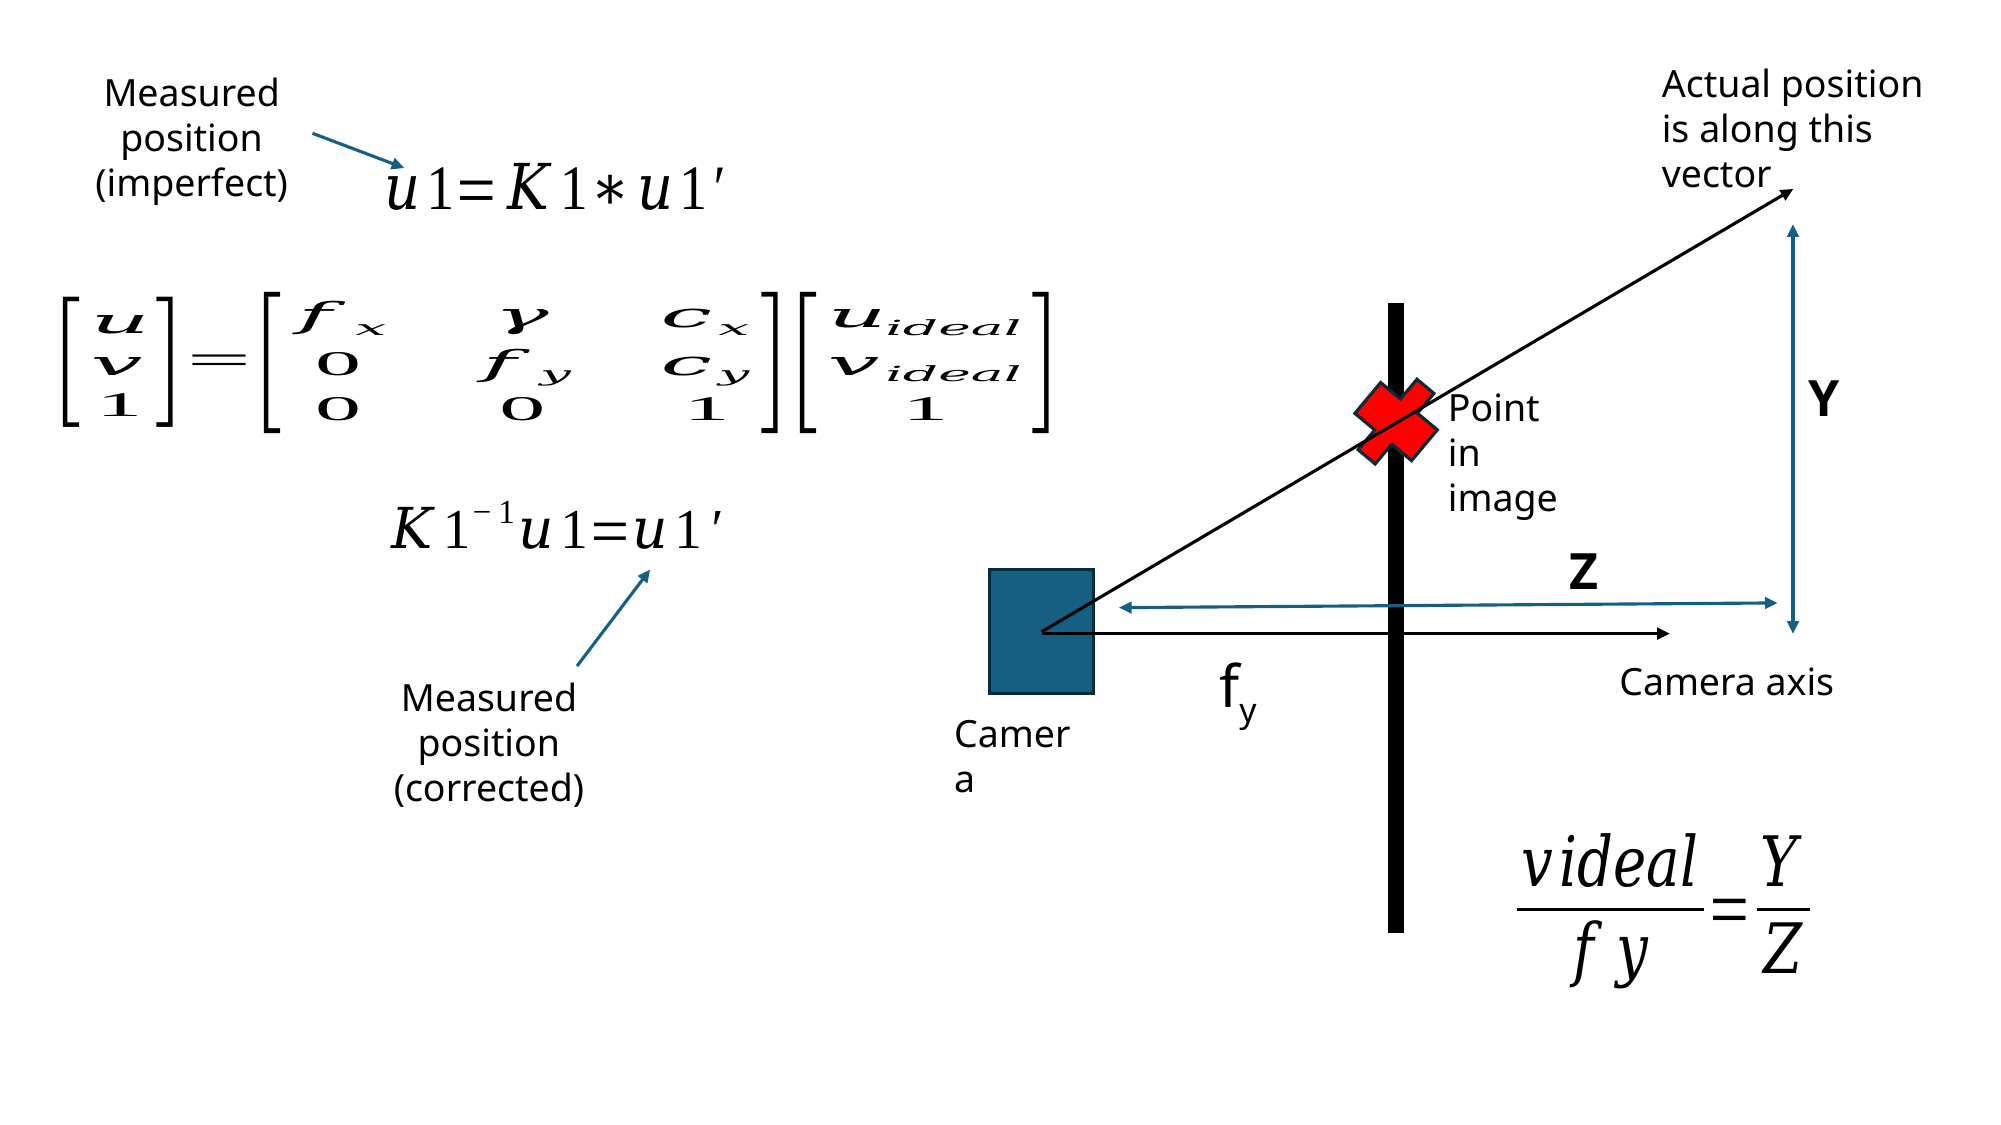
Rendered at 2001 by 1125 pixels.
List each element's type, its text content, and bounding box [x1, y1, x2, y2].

text_box Camera [939, 702, 1101, 808]
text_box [311, 132, 405, 169]
text_box Camera axis [1604, 650, 1897, 711]
text_box Measured position (corrected) [312, 666, 666, 816]
text_box fy [1204, 642, 1314, 737]
text_box Y [1794, 359, 1871, 435]
text_box Measured position (imperfect) [15, 61, 369, 212]
text_box Actual position is along this vector [1647, 53, 1939, 203]
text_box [1118, 602, 1778, 609]
text_box [988, 568, 1095, 695]
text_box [576, 569, 651, 667]
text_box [1041, 188, 1794, 633]
